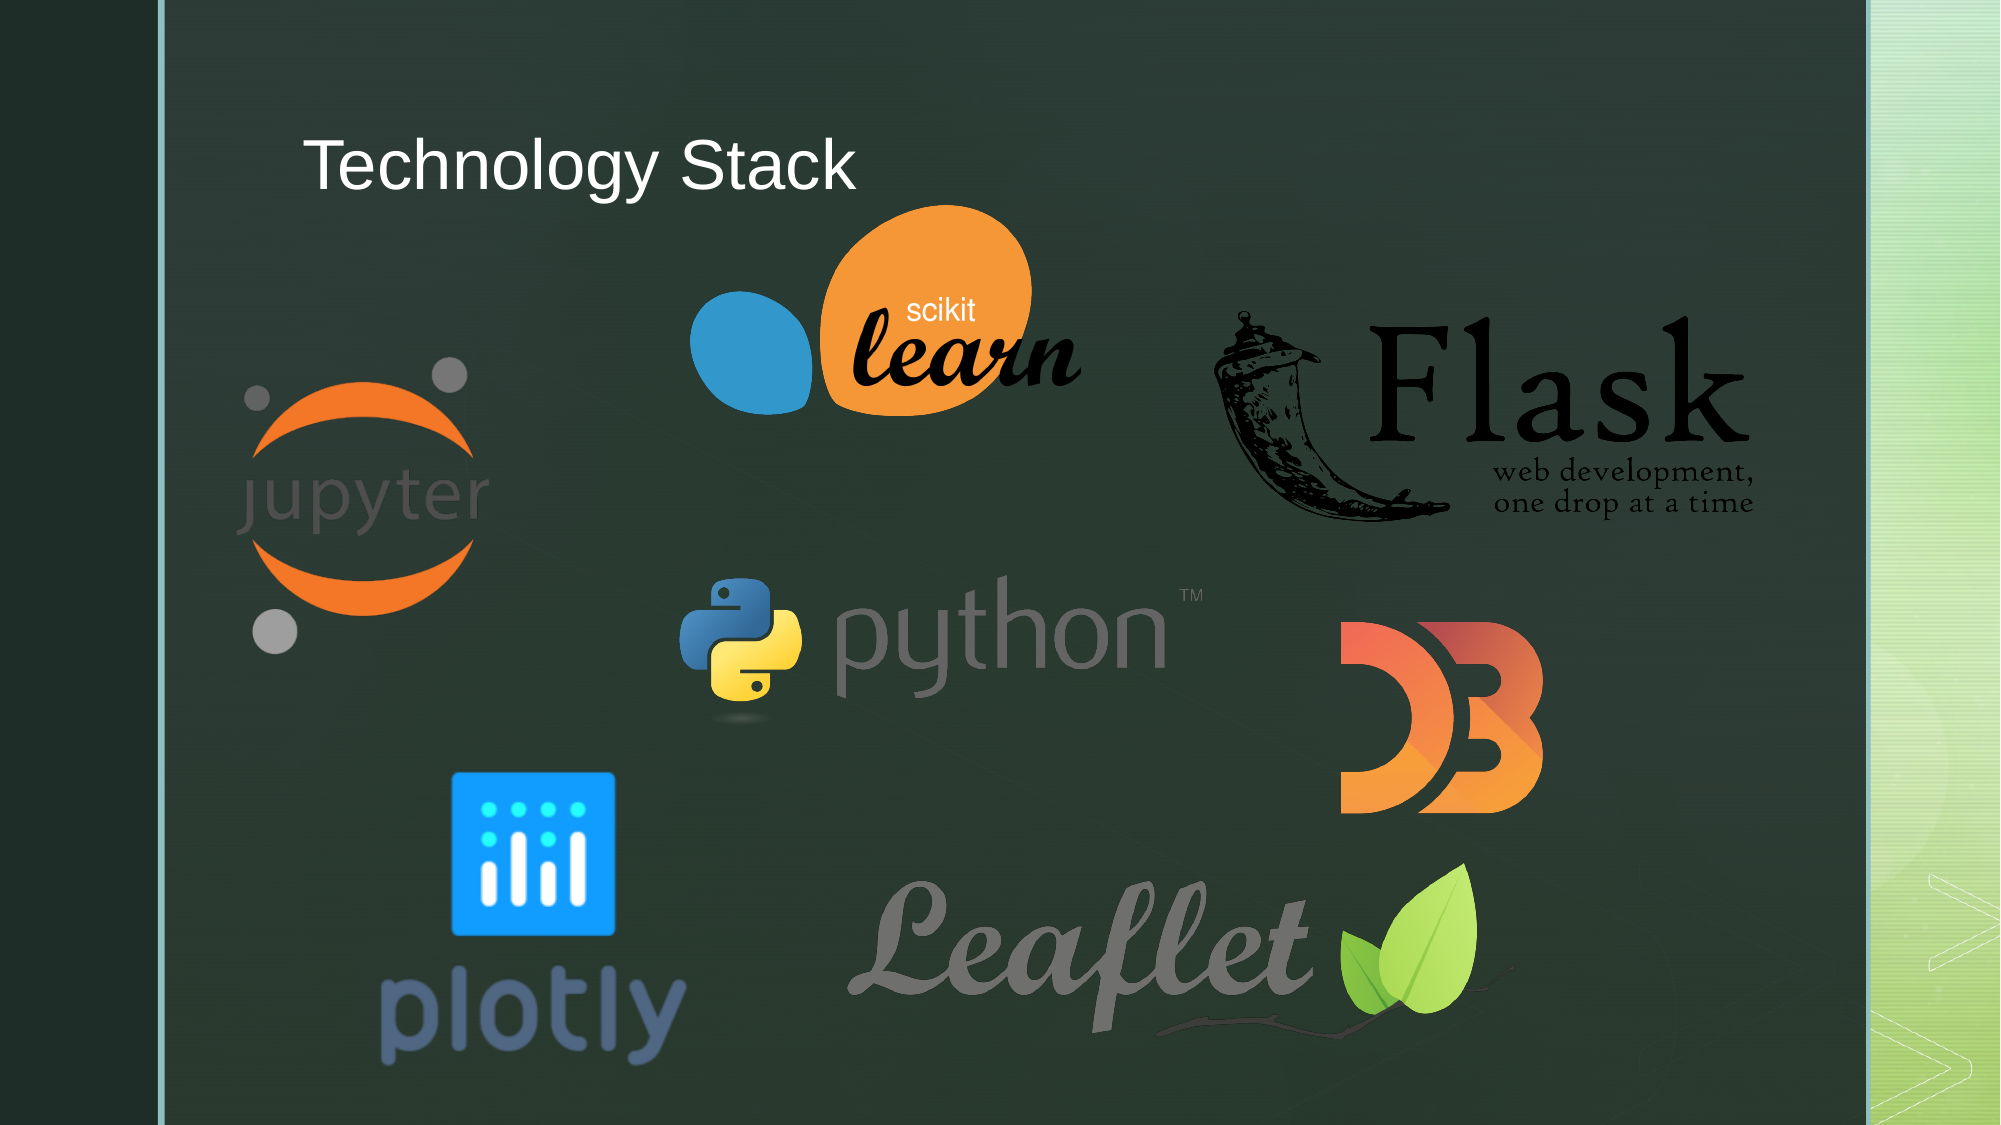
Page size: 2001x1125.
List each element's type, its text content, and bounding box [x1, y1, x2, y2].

picture [351, 743, 716, 1096]
picture [232, 353, 494, 657]
picture [673, 570, 1208, 729]
picture [690, 205, 1081, 416]
text_box Technology Stack [287, 120, 1594, 298]
picture [1199, 303, 1767, 527]
picture [847, 862, 1515, 1039]
picture [1340, 621, 1543, 814]
picture [1871, 0, 2001, 1125]
